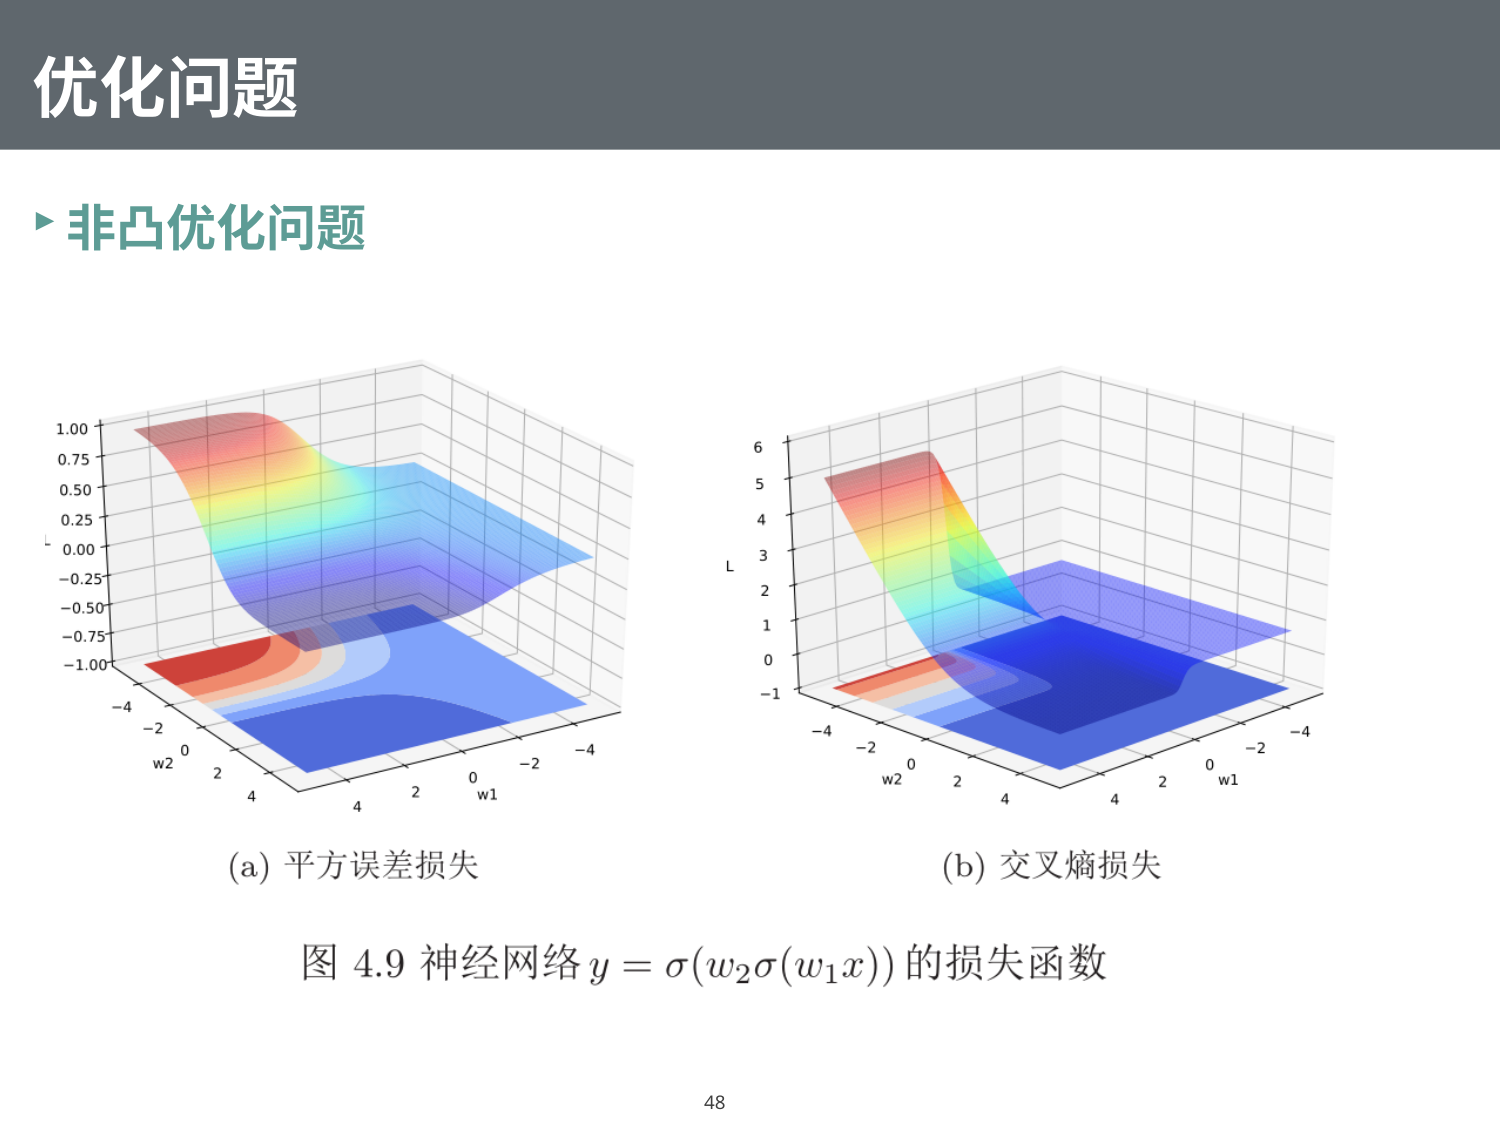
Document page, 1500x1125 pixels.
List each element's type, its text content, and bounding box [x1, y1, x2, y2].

list 非凸优化问题 [17, 173, 1483, 1084]
picture [45, 278, 1455, 1030]
title 优化问题 [17, 16, 1483, 134]
